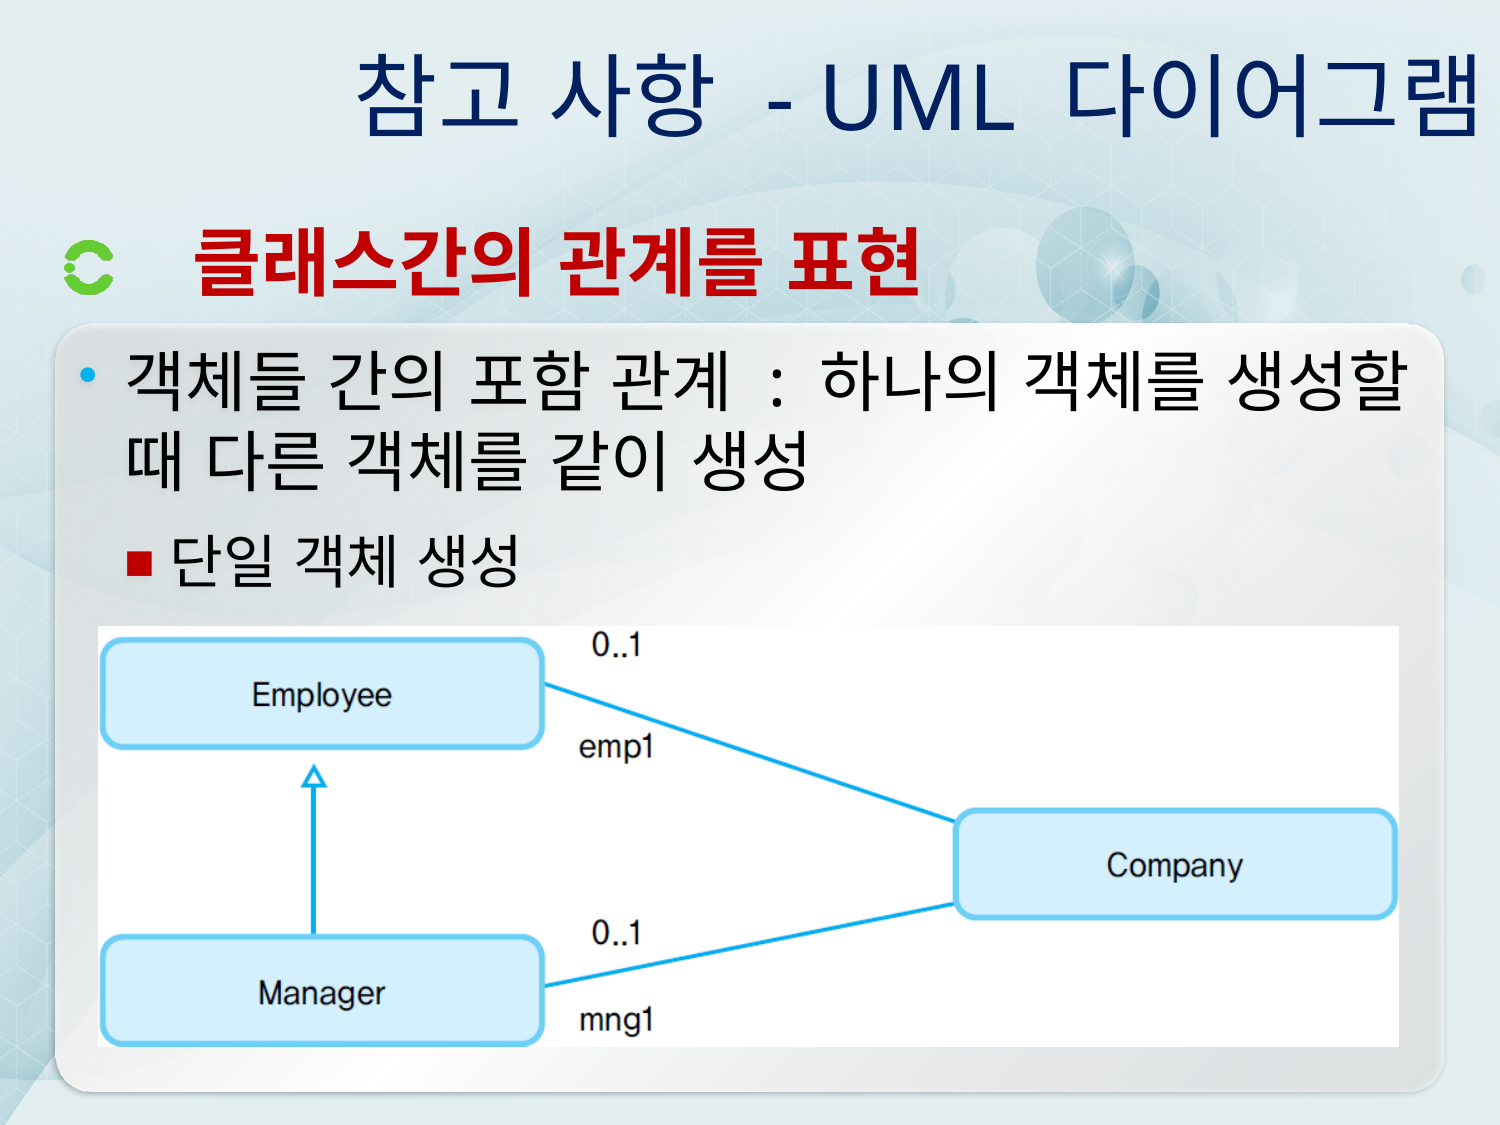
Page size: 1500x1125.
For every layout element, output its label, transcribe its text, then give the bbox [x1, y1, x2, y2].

picture [98, 626, 1399, 1048]
title 참고 사항 - UML 다이어그램 [0, 0, 1500, 188]
text_box 클래스간의 관계를 표현 [177, 208, 940, 313]
picture [64, 240, 113, 295]
text_box 객체들 간의 포함 관계 : 하나의 객체를 생성할 때 다른 객체를 같이 생성 단일 객체 생성 [53, 321, 1446, 1094]
